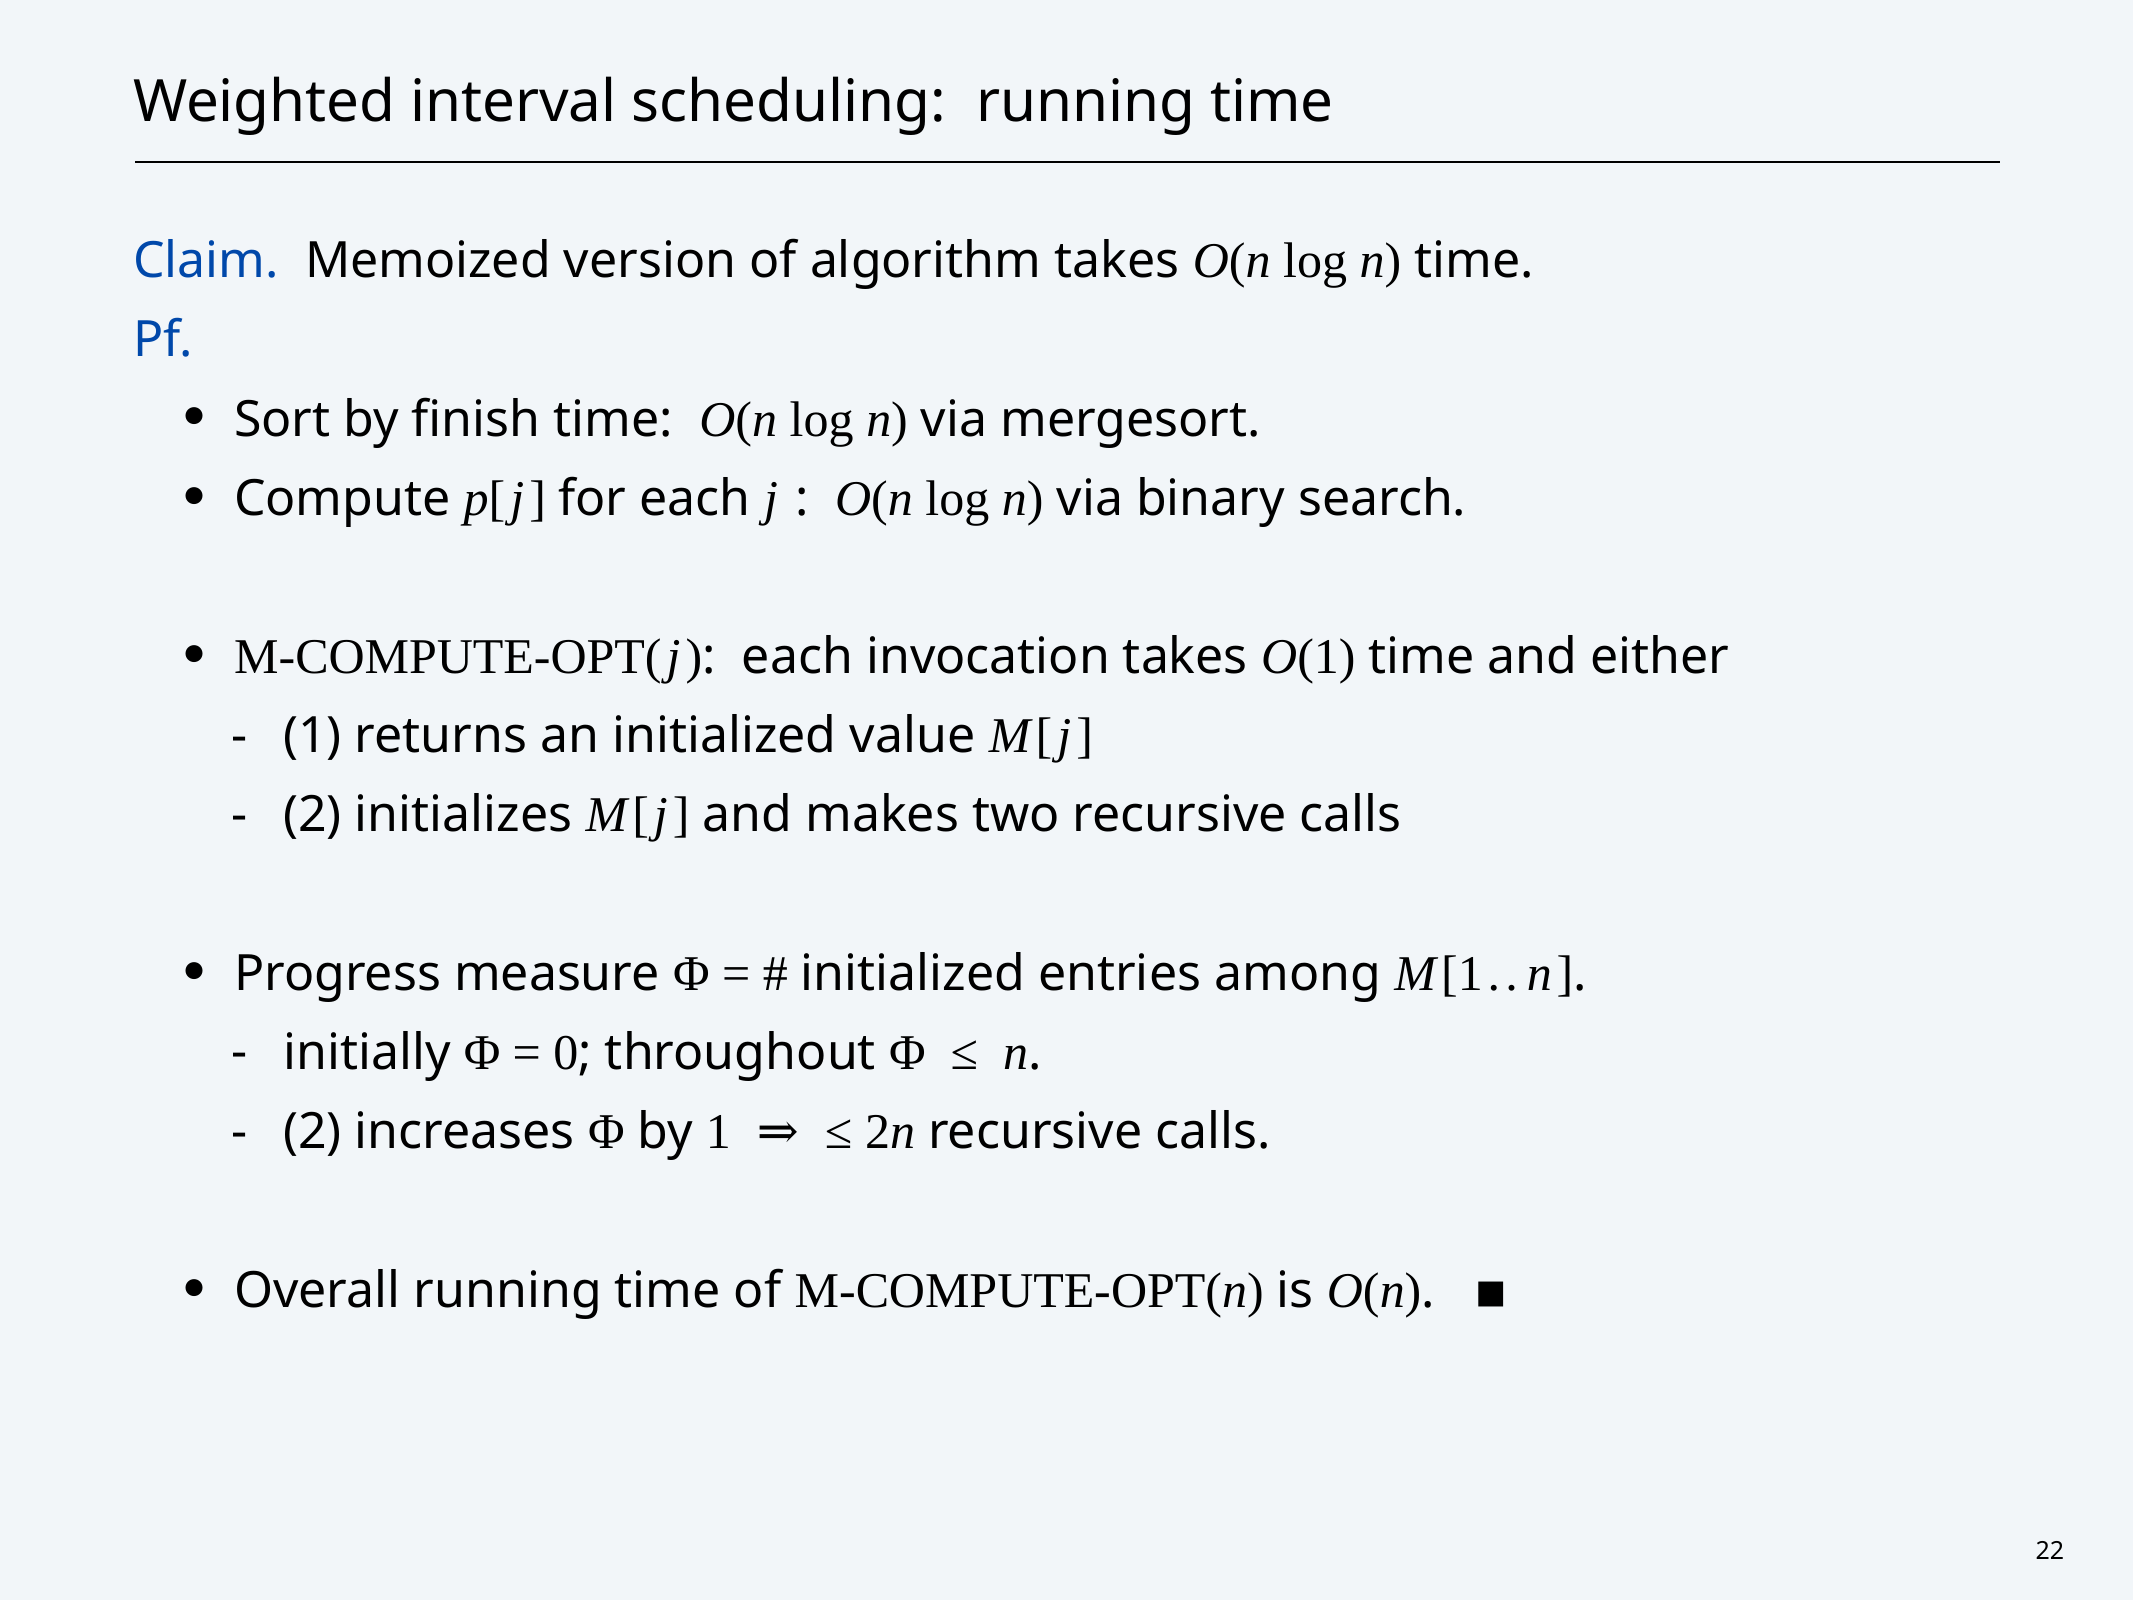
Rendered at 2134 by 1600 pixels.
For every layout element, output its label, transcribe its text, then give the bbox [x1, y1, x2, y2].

list Claim. Memoized version of algorithm takes O(n log n) time. Pf. Sort by finish time: O(n log n) via mergesort. Compute p[j] for each j : O(n log n) via binary search. M-Compute-Opt(j): each invocation takes O(1) time and either (1) returns an initialized value M[j] (2) initializes M[j] and makes two recursive calls Progress measure Φ = # initialized entries among M[1..n]. initially Φ = 0; throughout Φ ≤ n. (2) increases Φ by 1 ⇒ ≤ 2n recursive calls. Overall running time of M-Compute-Opt(n) is O(n). ▪ [132, 207, 2001, 1551]
title Weighted interval scheduling: running time [132, 0, 2001, 134]
slide_number 22 [2028, 1532, 2072, 1576]
